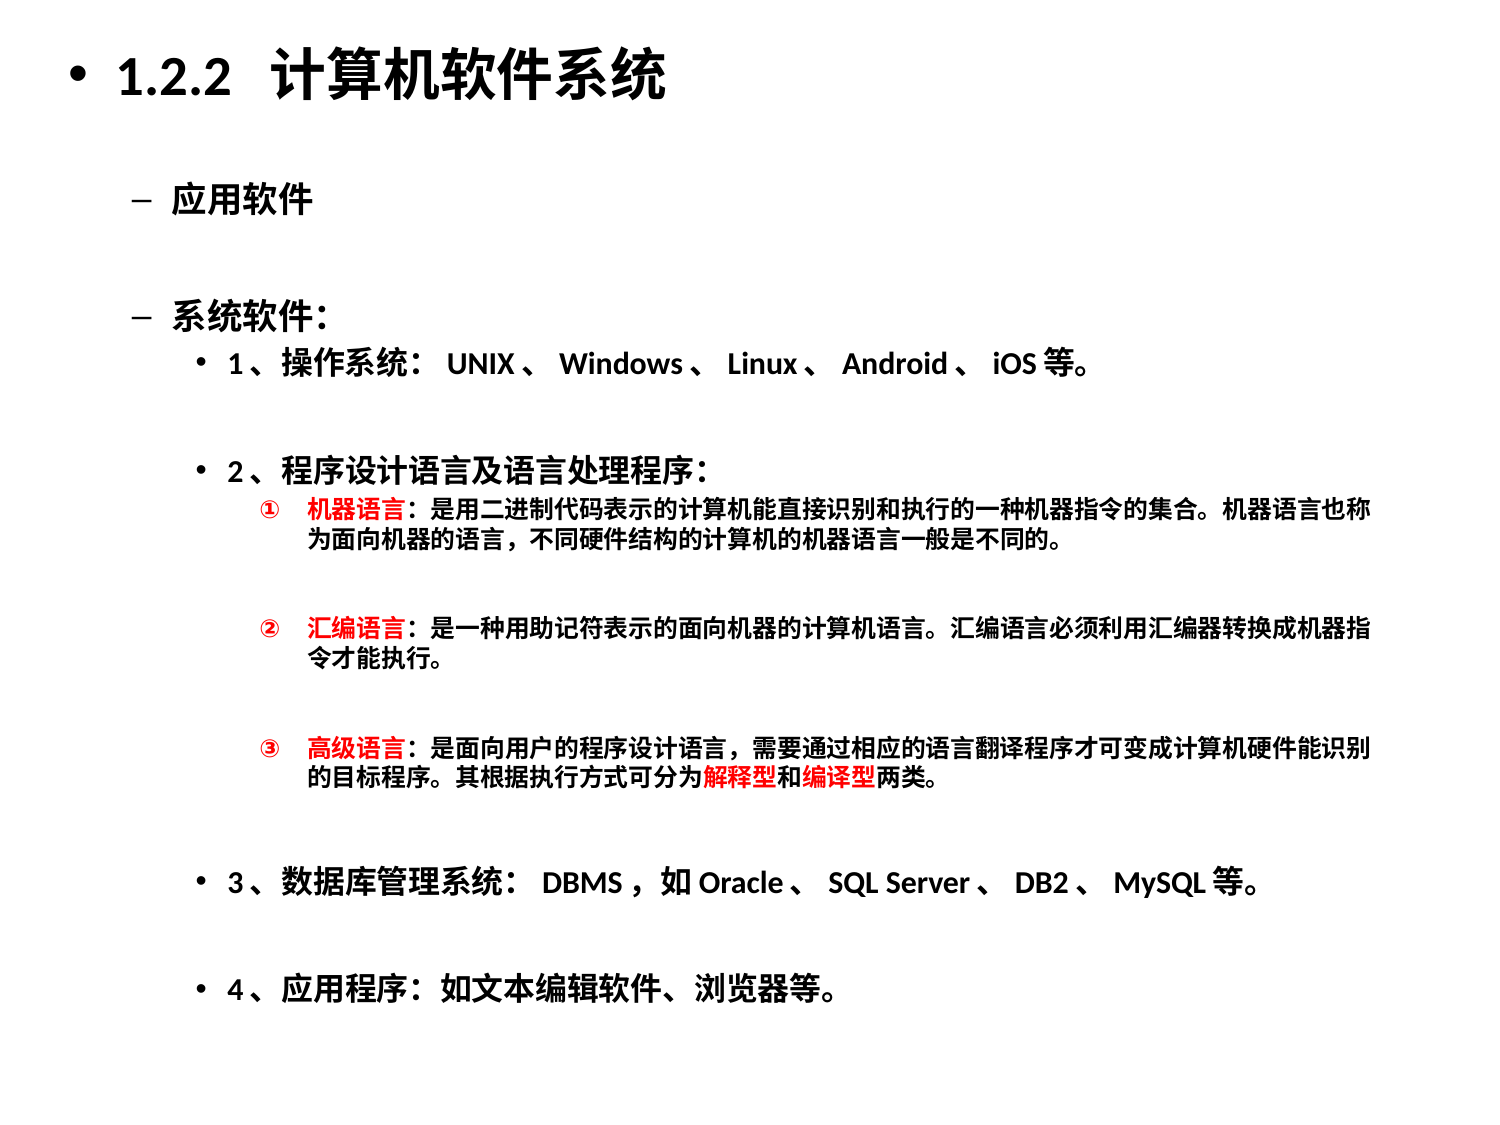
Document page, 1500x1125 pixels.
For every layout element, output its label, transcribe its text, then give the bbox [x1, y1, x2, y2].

list 1.2.2 计算机软件系统 应用软件 系统软件： 1、操作系统：UNIX、Windows、Linux、Android、iOS等。 2、程序设计语言及语言处理程序： 机器语言：是用二进制代码表示的计算机能直接识别和执行的一种机器指令的集合。机器语言也称为面向机器的语言，不同硬件结构的计算机的机器语言一般是不同的。 汇编语言：是一种用助记符表示的面向机器的计算机语言。汇编语言必须利用汇编器转换成机器指令才能执行。 高级语言：是面向用户的程序设计语言，需要通过相应的语言翻译程序才可变成计算机硬件能识别的目标程序。其根据执行方式可分为解释型和编译型两类。 3、数据库管理系统：DBMS，如Oracle、SQL Server、DB2、MySQL等。 4、应用程序：如文本编辑软件、浏览器等。 [53, 30, 1404, 1024]
